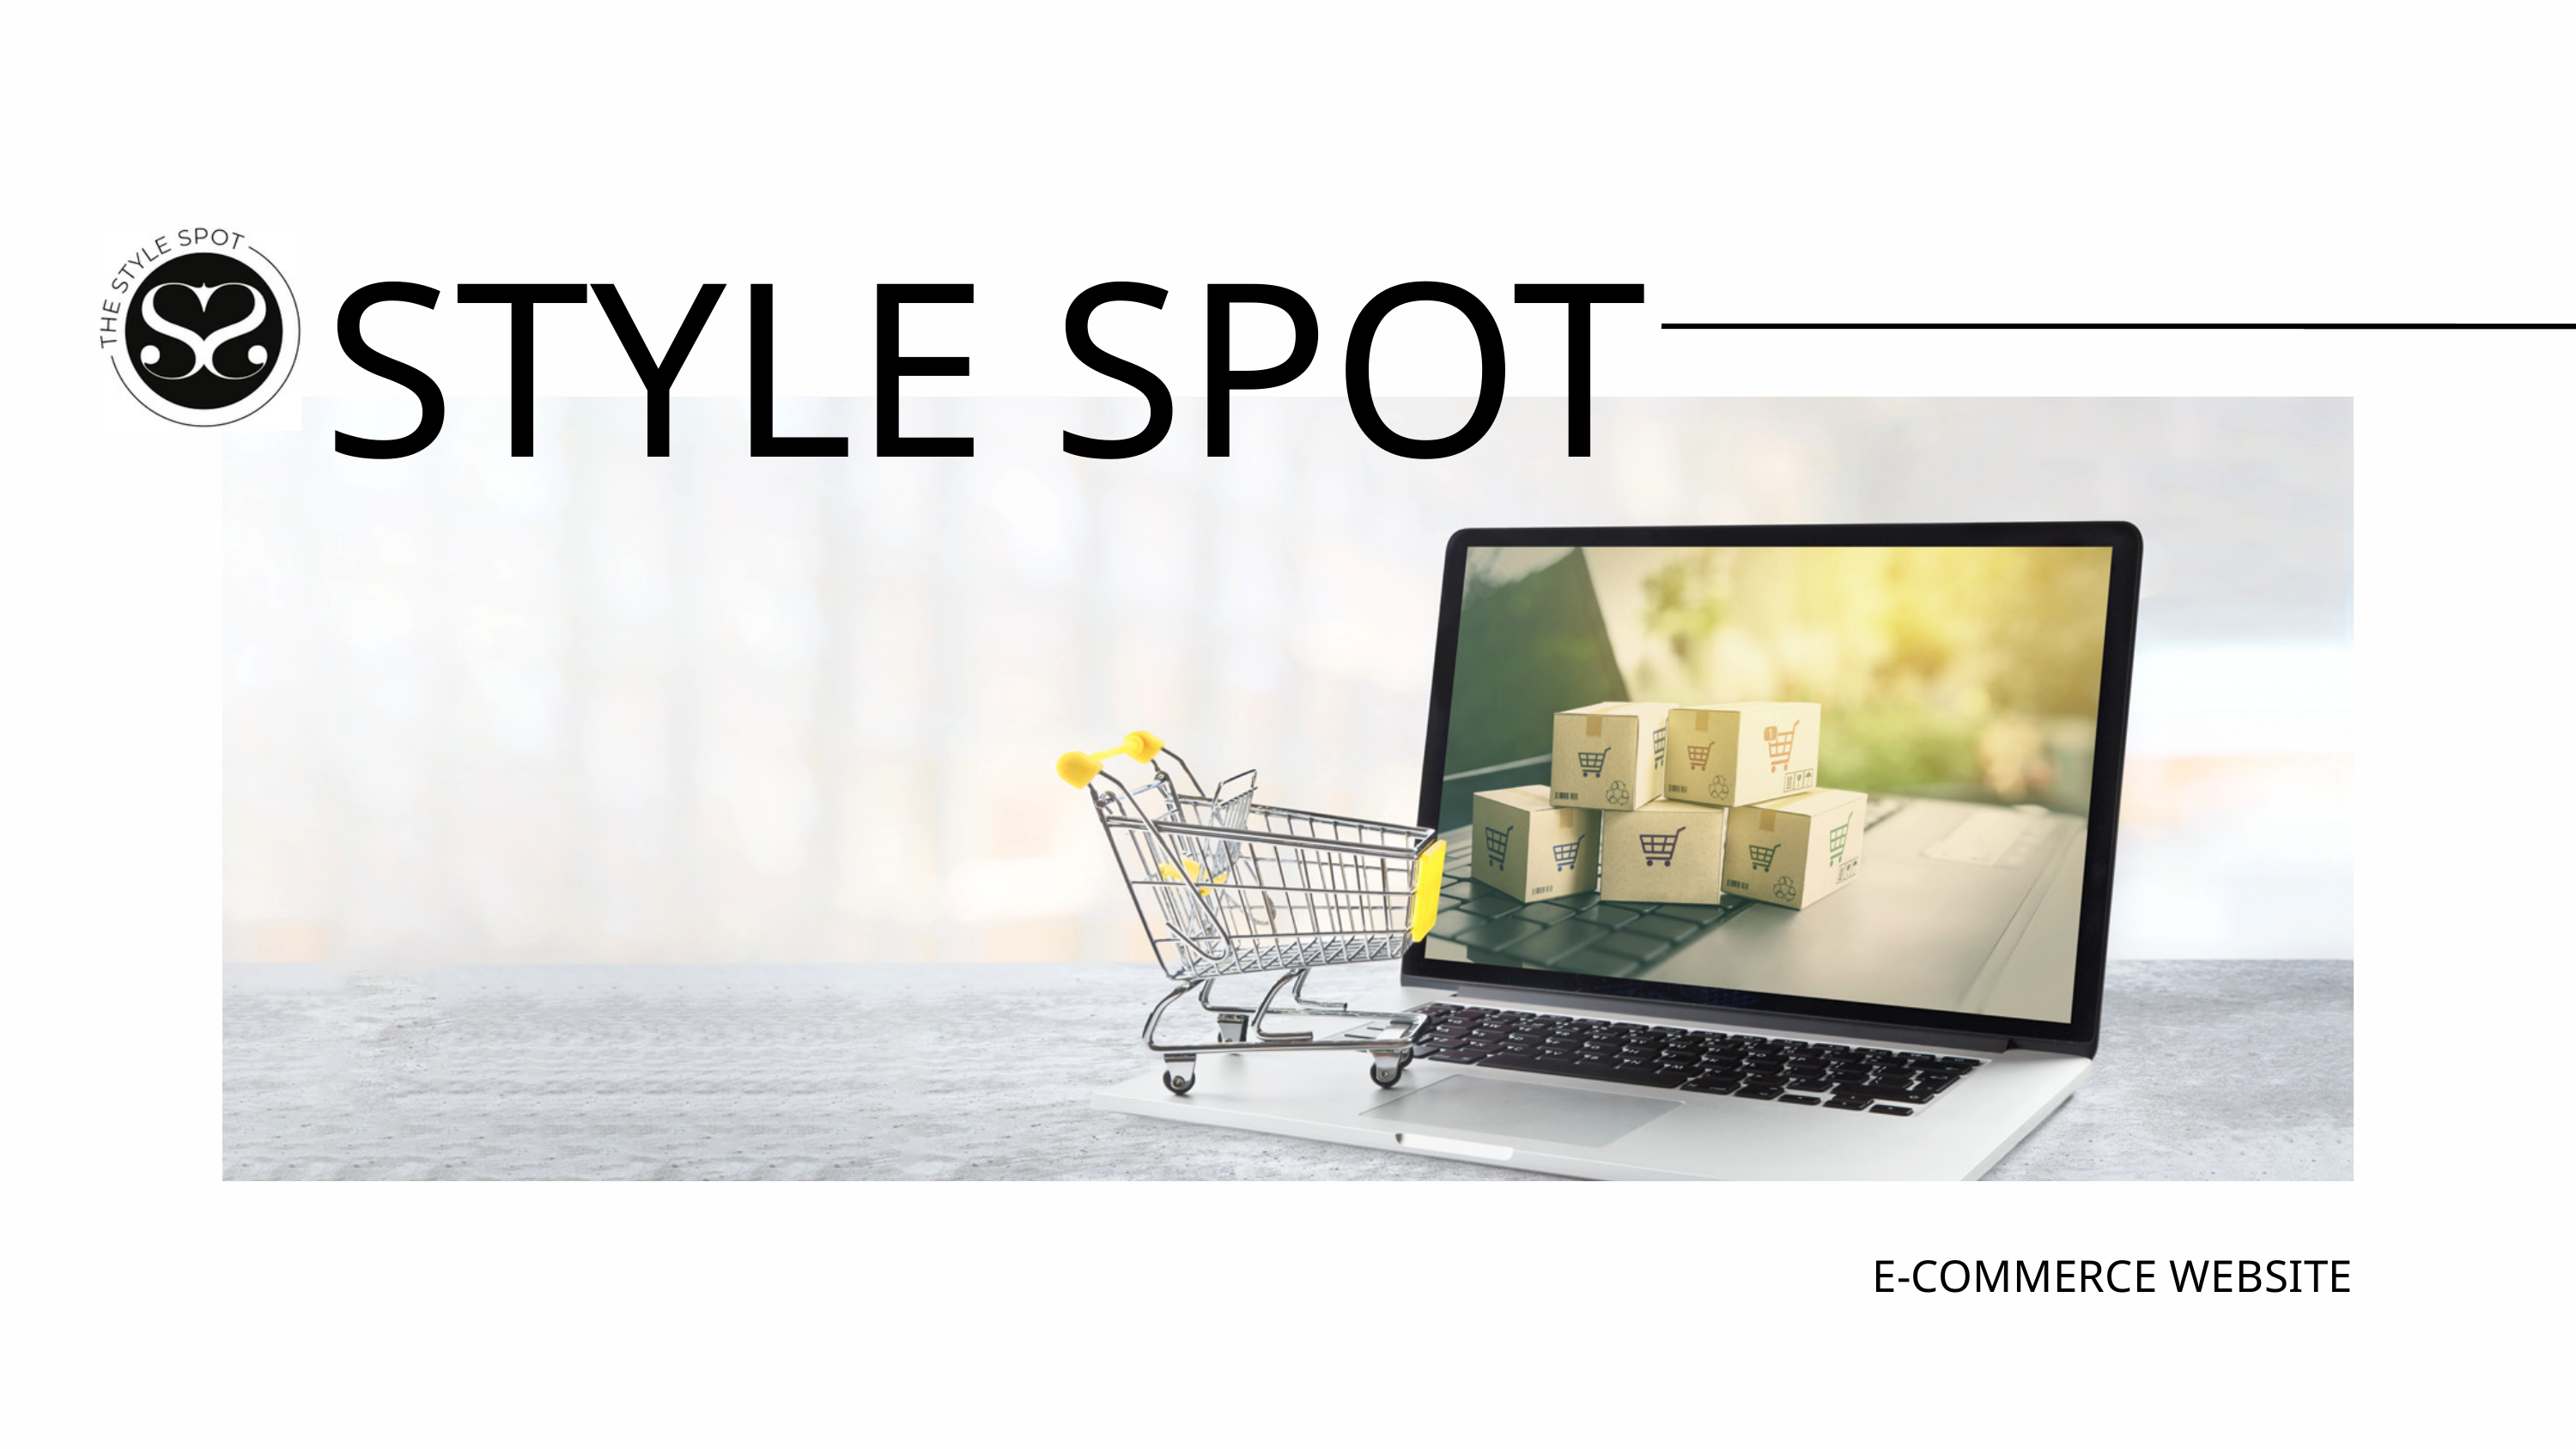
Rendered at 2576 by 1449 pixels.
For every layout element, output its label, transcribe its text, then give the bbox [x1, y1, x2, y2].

text_box [97, 227, 302, 431]
text_box STYLE SPOT [323, 166, 2029, 394]
text_box E-COMMERCE WEBSITE [1516, 1240, 2354, 1299]
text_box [222, 397, 2354, 1181]
